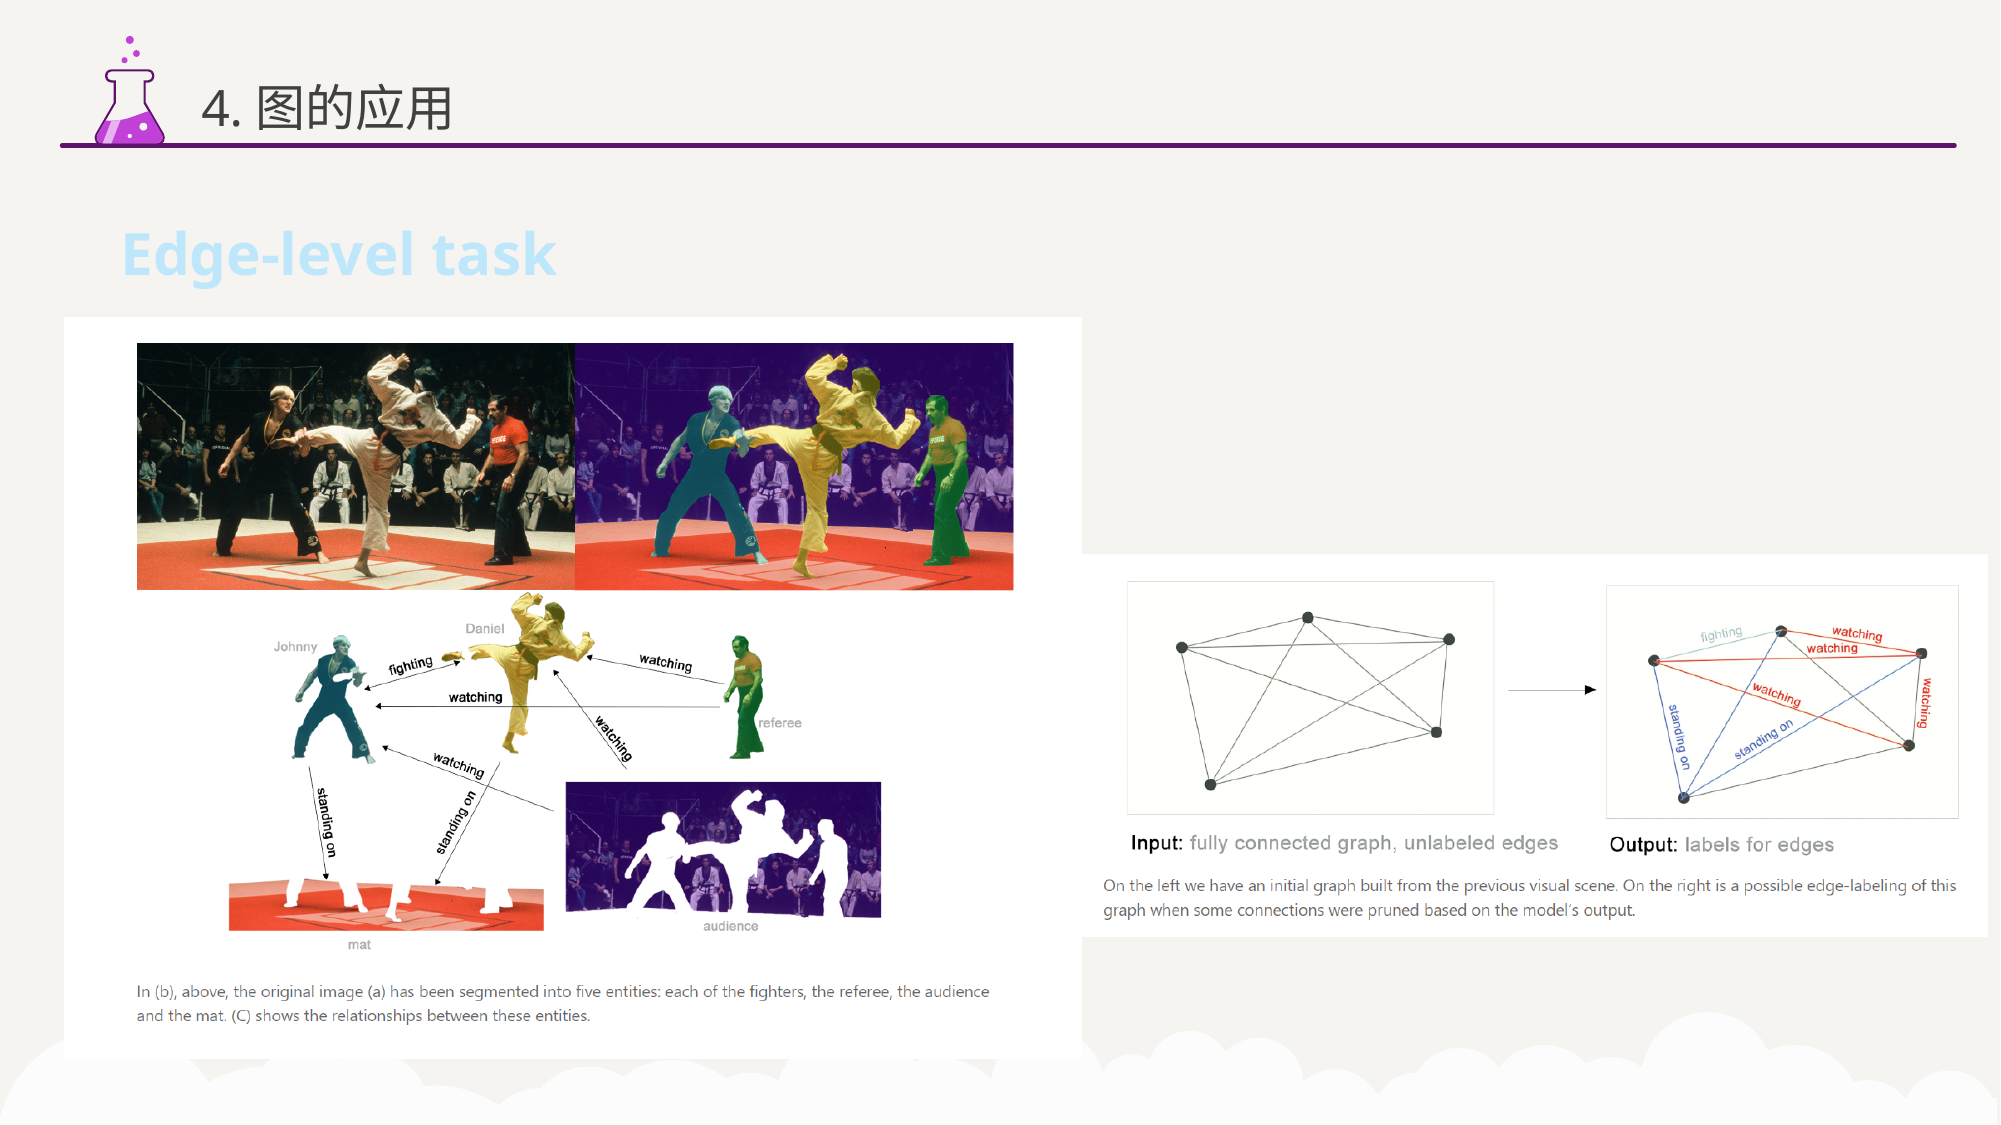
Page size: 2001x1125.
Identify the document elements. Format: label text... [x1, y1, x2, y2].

text_box Edge-level task [33, 209, 645, 295]
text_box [94, 35, 166, 146]
text_box 4.图的应用 [186, 69, 471, 143]
picture [64, 317, 1988, 1059]
